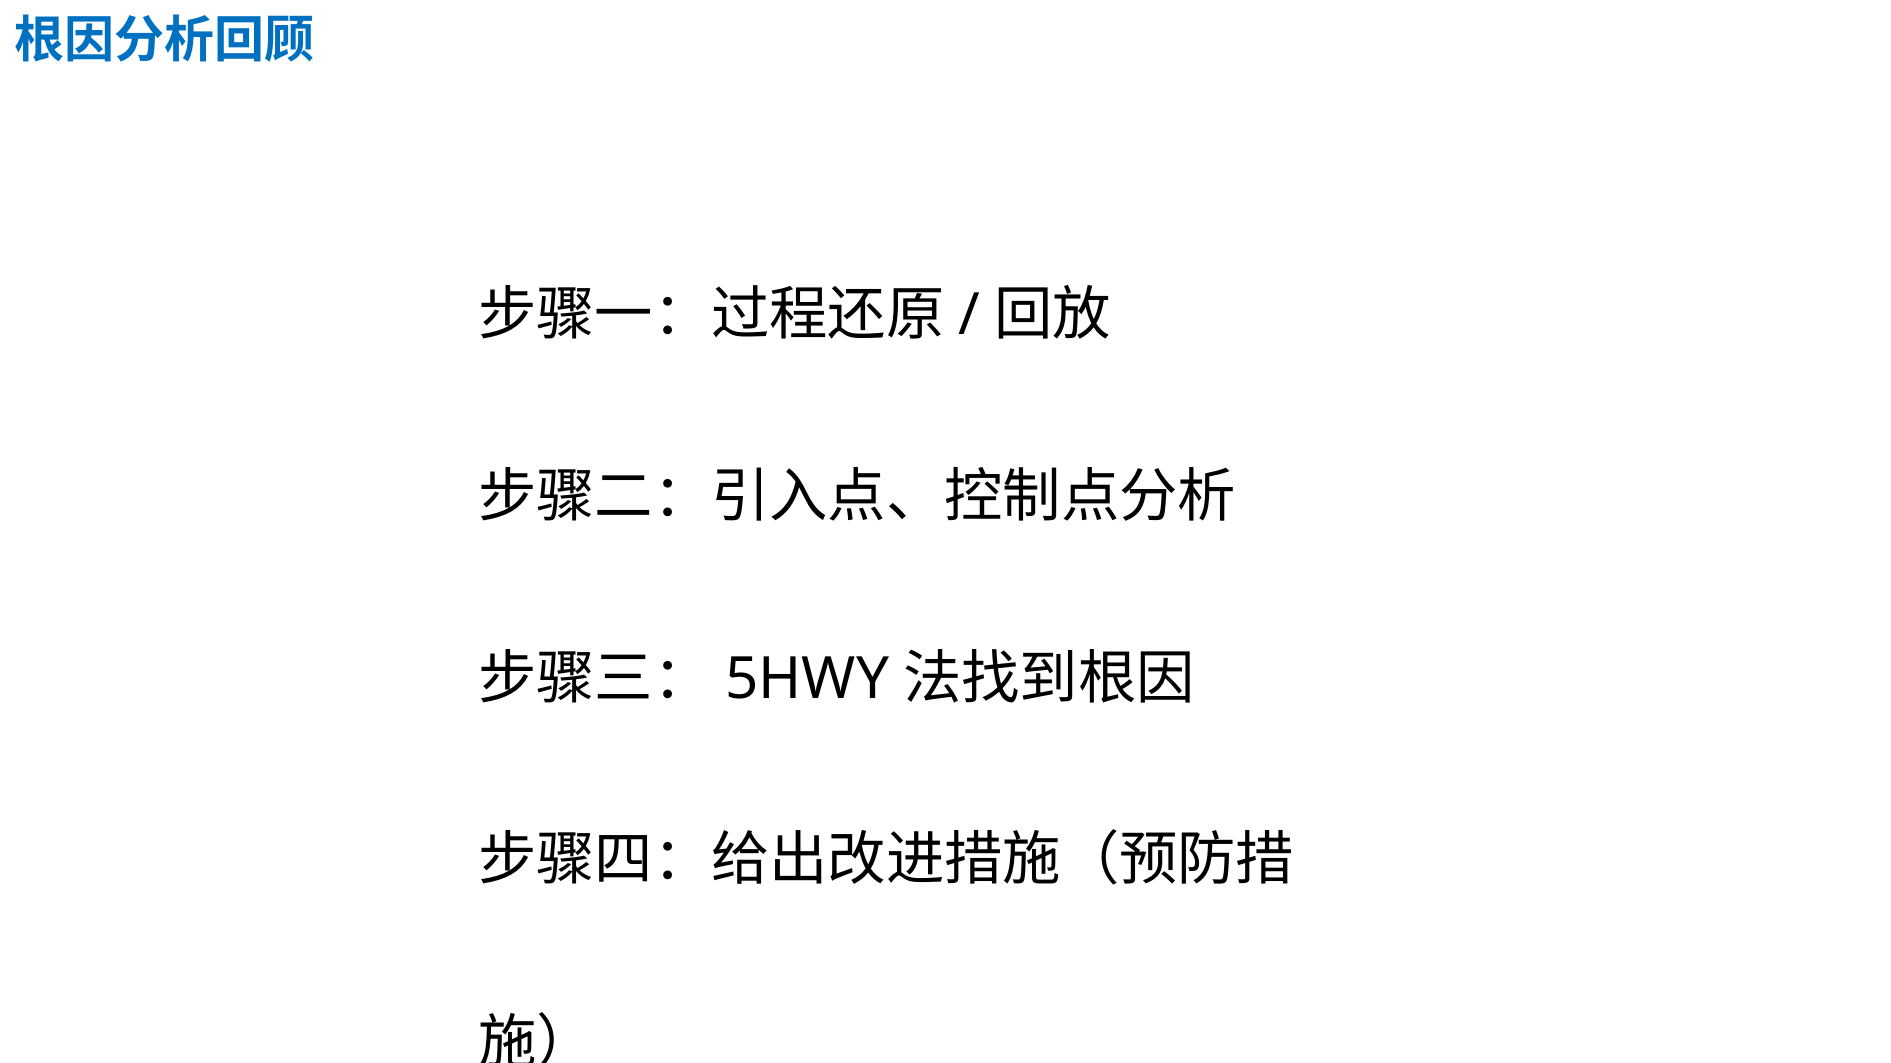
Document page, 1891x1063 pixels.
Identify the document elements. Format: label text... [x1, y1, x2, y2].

text_box 根因分析回顾 [0, 0, 330, 75]
text_box 步骤一：过程还原/回放 步骤二：引入点、控制点分析 步骤三：5HWY法找到根因 步骤四：给出改进措施（预防措施） [463, 156, 1382, 1063]
